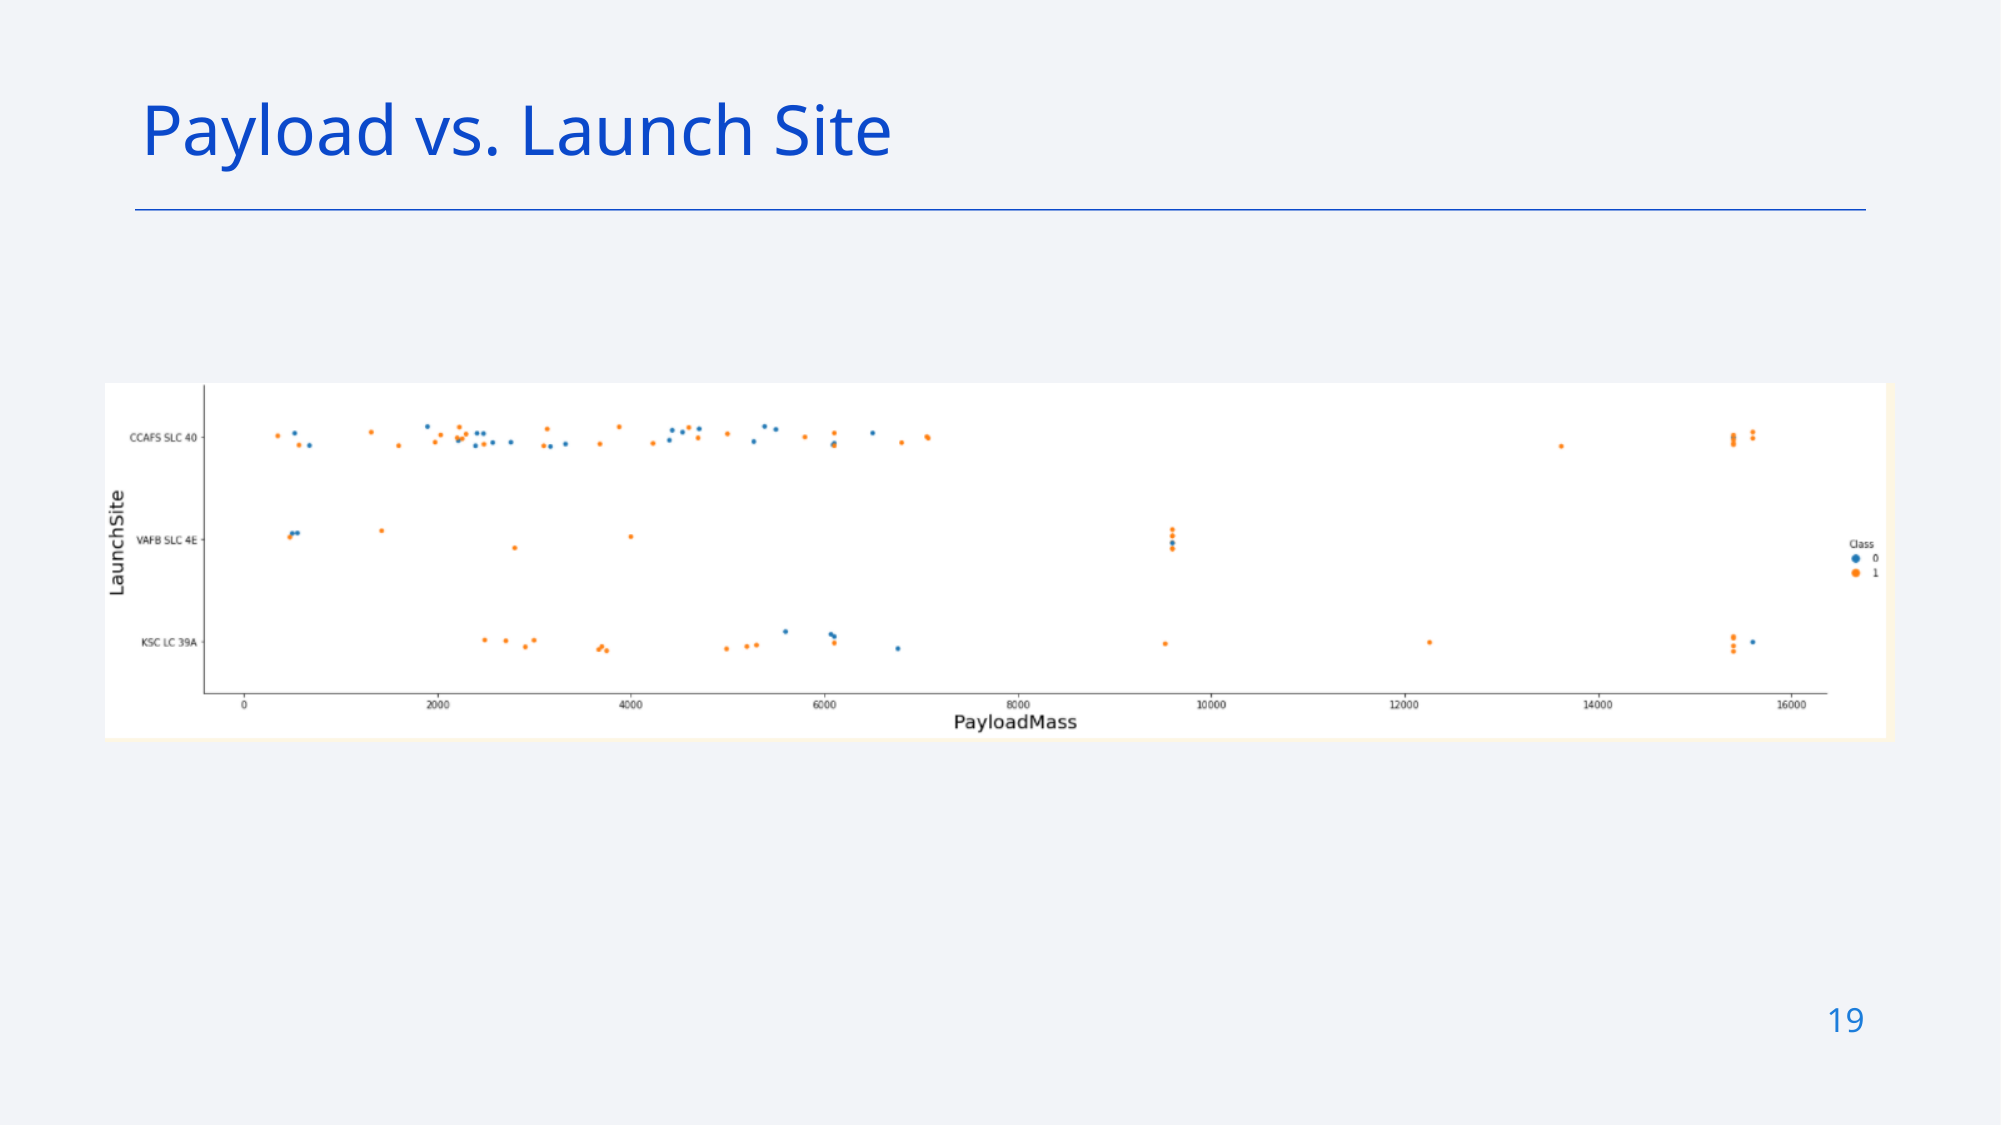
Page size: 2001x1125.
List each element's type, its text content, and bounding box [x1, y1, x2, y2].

picture [0, 0, 2001, 1125]
text_box Payload vs. Launch Site [126, 88, 1852, 179]
slide_number 19 [1429, 988, 1880, 1055]
